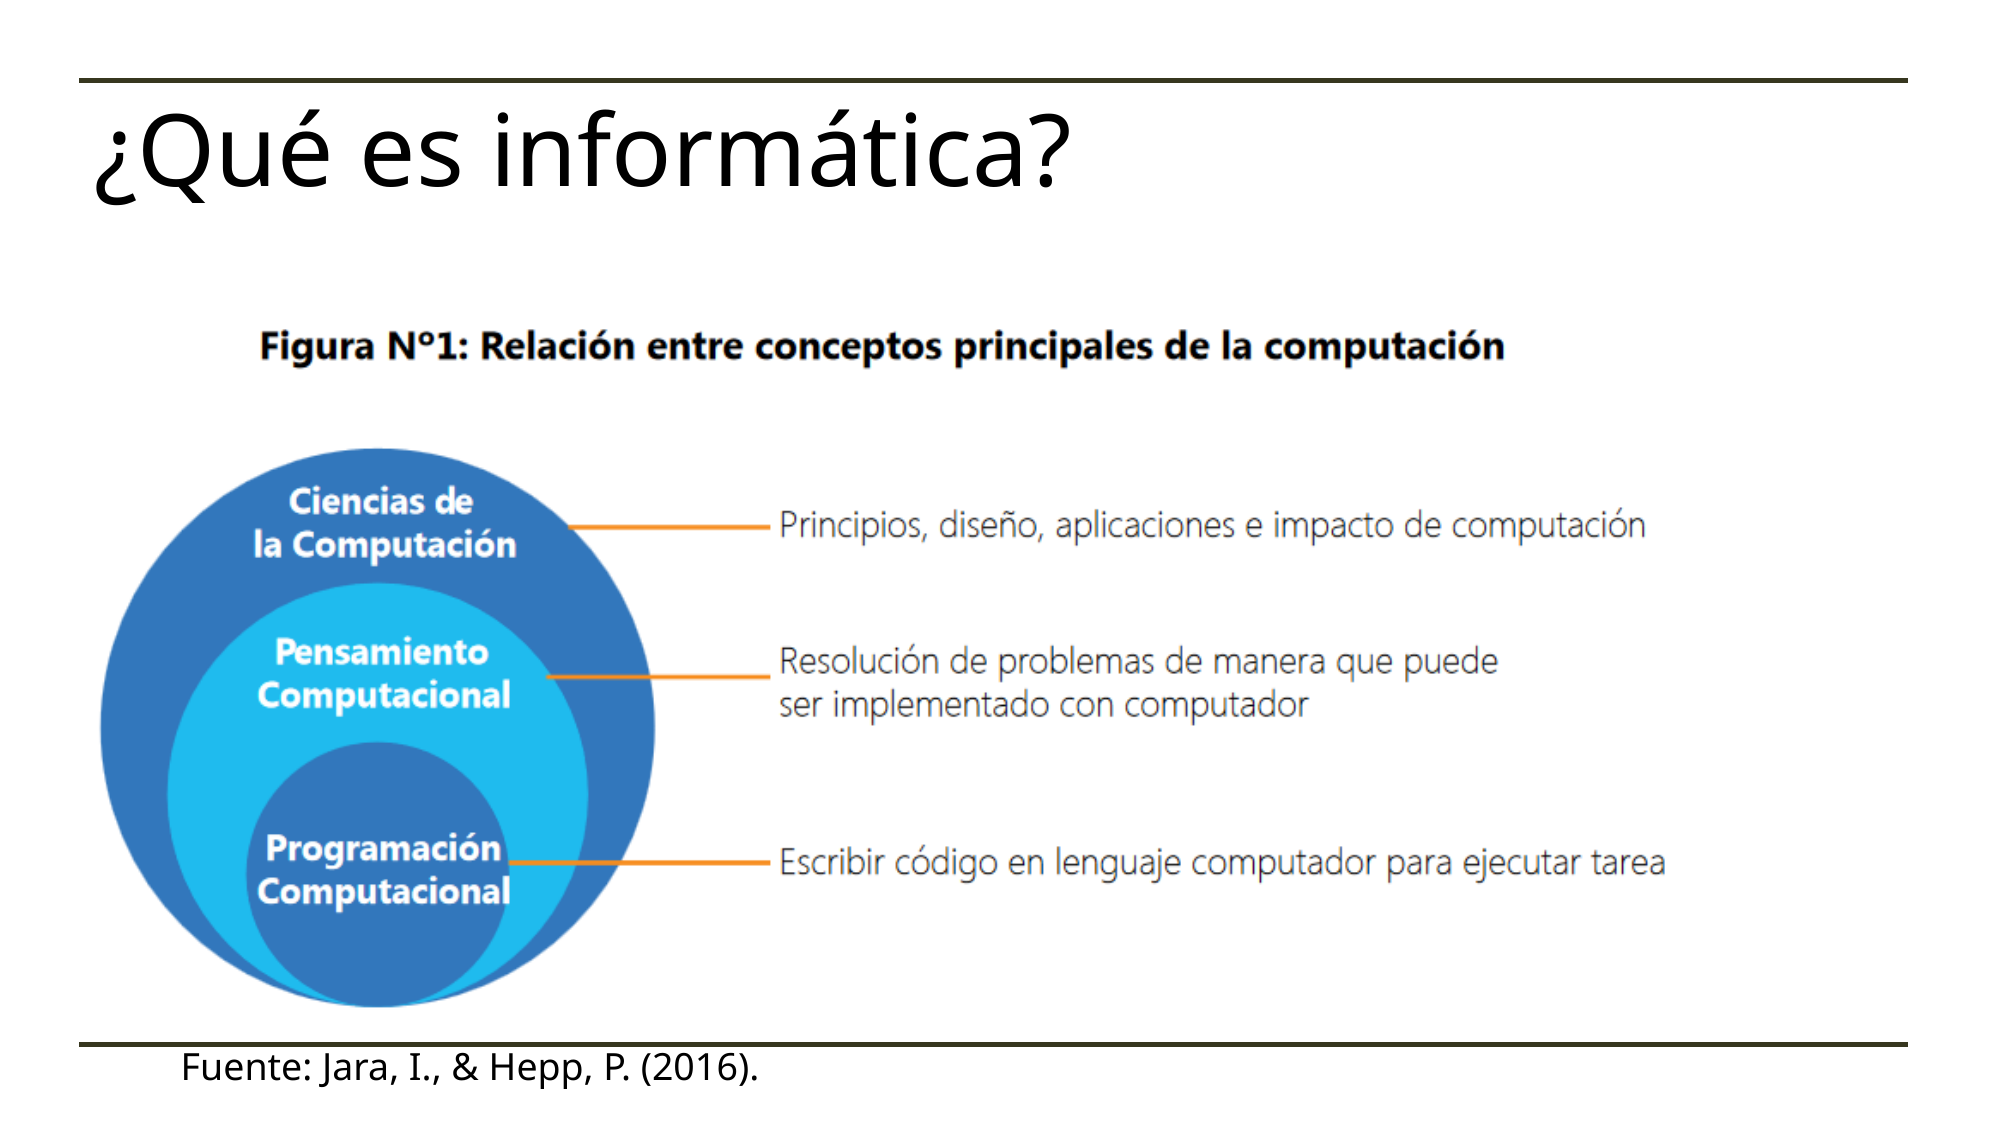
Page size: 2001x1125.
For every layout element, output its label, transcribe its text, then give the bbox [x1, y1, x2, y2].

title ¿Qué es informática? [79, 44, 1824, 248]
picture [79, 245, 1689, 1018]
text_box Fuente: Jara, I., & Hepp, P. (2016). [165, 1035, 1166, 1096]
